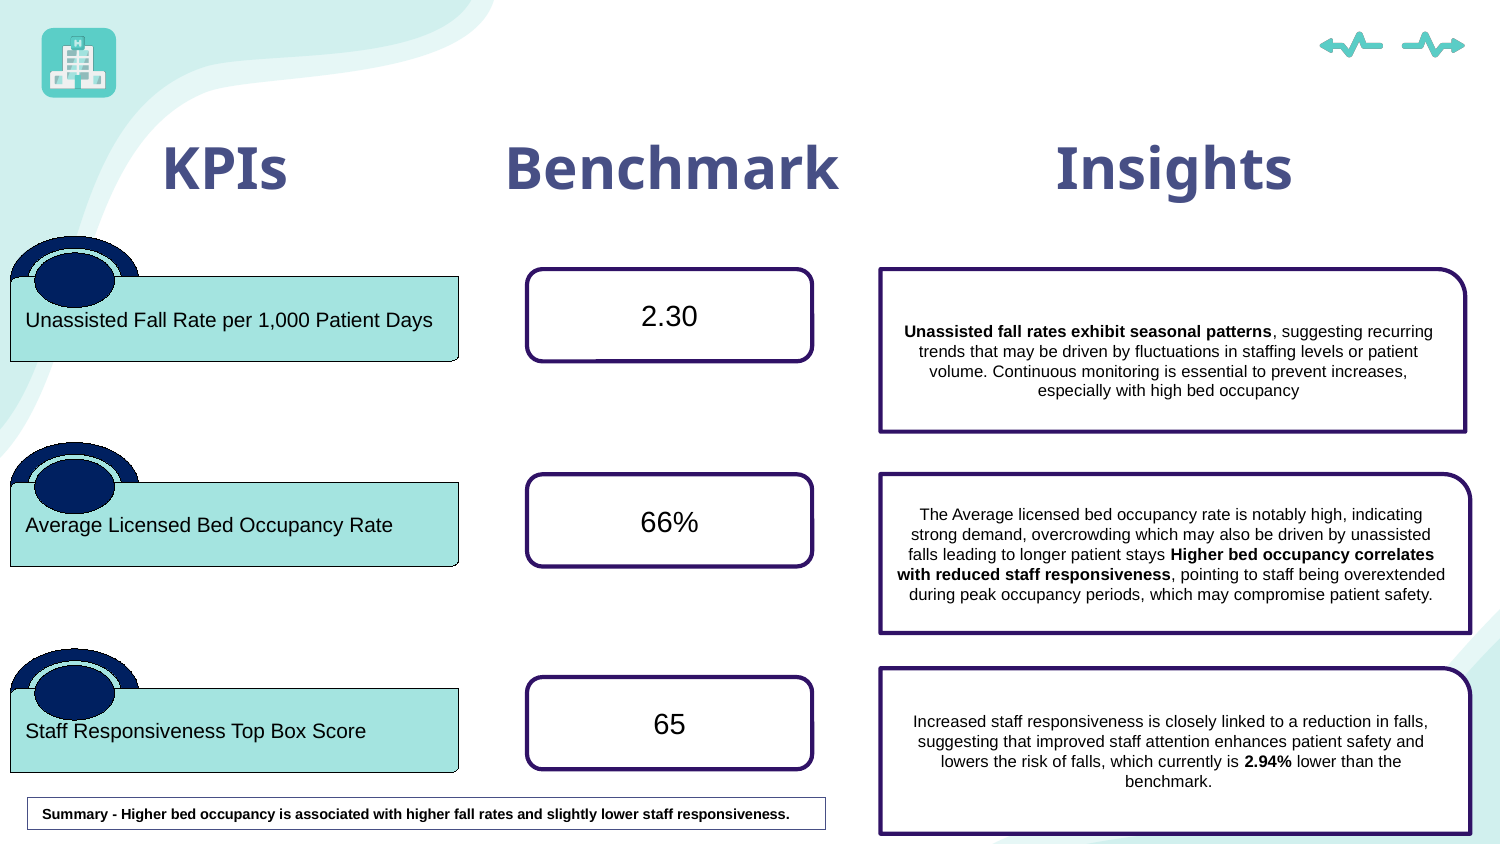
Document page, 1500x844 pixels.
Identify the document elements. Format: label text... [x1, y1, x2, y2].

text_box 65 [524, 674, 815, 772]
picture [1401, 30, 1466, 58]
text_box Increased staff responsiveness is closely linked to a reduction in falls, suggesting that improved staff attention enhances patient safety and lowers the risk of falls, which currently is 2.94% lower than the benchmark. [878, 666, 1473, 836]
picture [46, 34, 111, 91]
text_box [10, 648, 459, 774]
text_box 66% [524, 472, 815, 569]
title KPIs [16, 131, 434, 210]
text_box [10, 236, 459, 362]
text_box Insights [967, 131, 1384, 210]
picture [1319, 30, 1384, 58]
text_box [10, 442, 459, 567]
text_box Unassisted fall rates exhibit seasonal patterns, suggesting recurring trends that may be driven by fluctuations in staffing levels or patient volume. Continuous monitoring is essential to prevent increases, especially with high bed occupancy [878, 267, 1468, 434]
text_box The Average licensed bed occupancy rate is notably high, indicating strong demand, overcrowding which may also be driven by unassisted falls leading to longer patient stays Higher bed occupancy correlates with reduced staff responsiveness, pointing to staff being overextended during peak occupancy periods, which may compromise patient safety. [878, 471, 1473, 636]
text_box Summary - Higher bed occupancy is associated with higher fall rates and slightly lower staff responsiveness. [27, 797, 826, 830]
text_box [41, 27, 117, 91]
text_box 2.30 [524, 267, 815, 364]
text_box Benchmark [463, 131, 881, 210]
